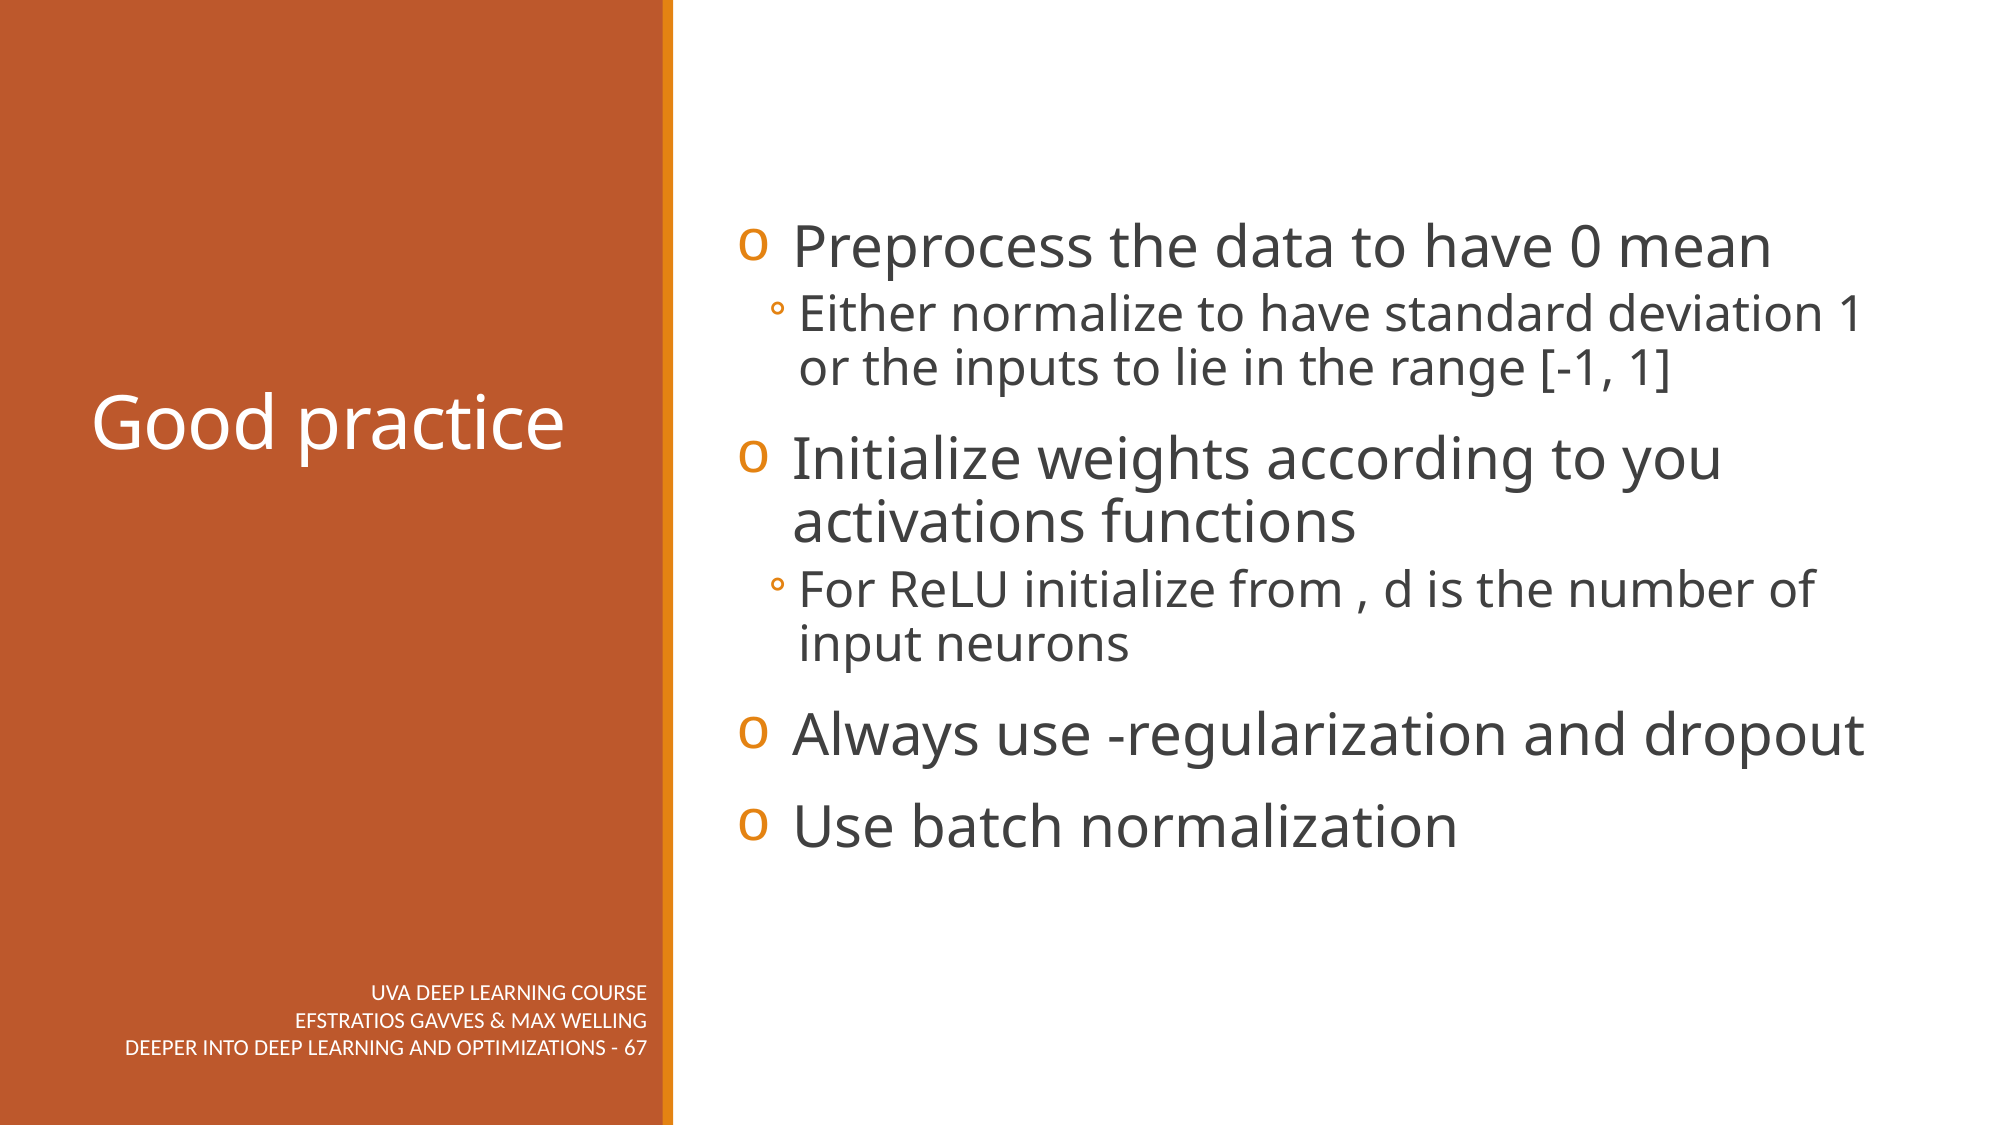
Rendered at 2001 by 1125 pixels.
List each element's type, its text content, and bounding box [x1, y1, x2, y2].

title Good practice [75, 97, 600, 473]
